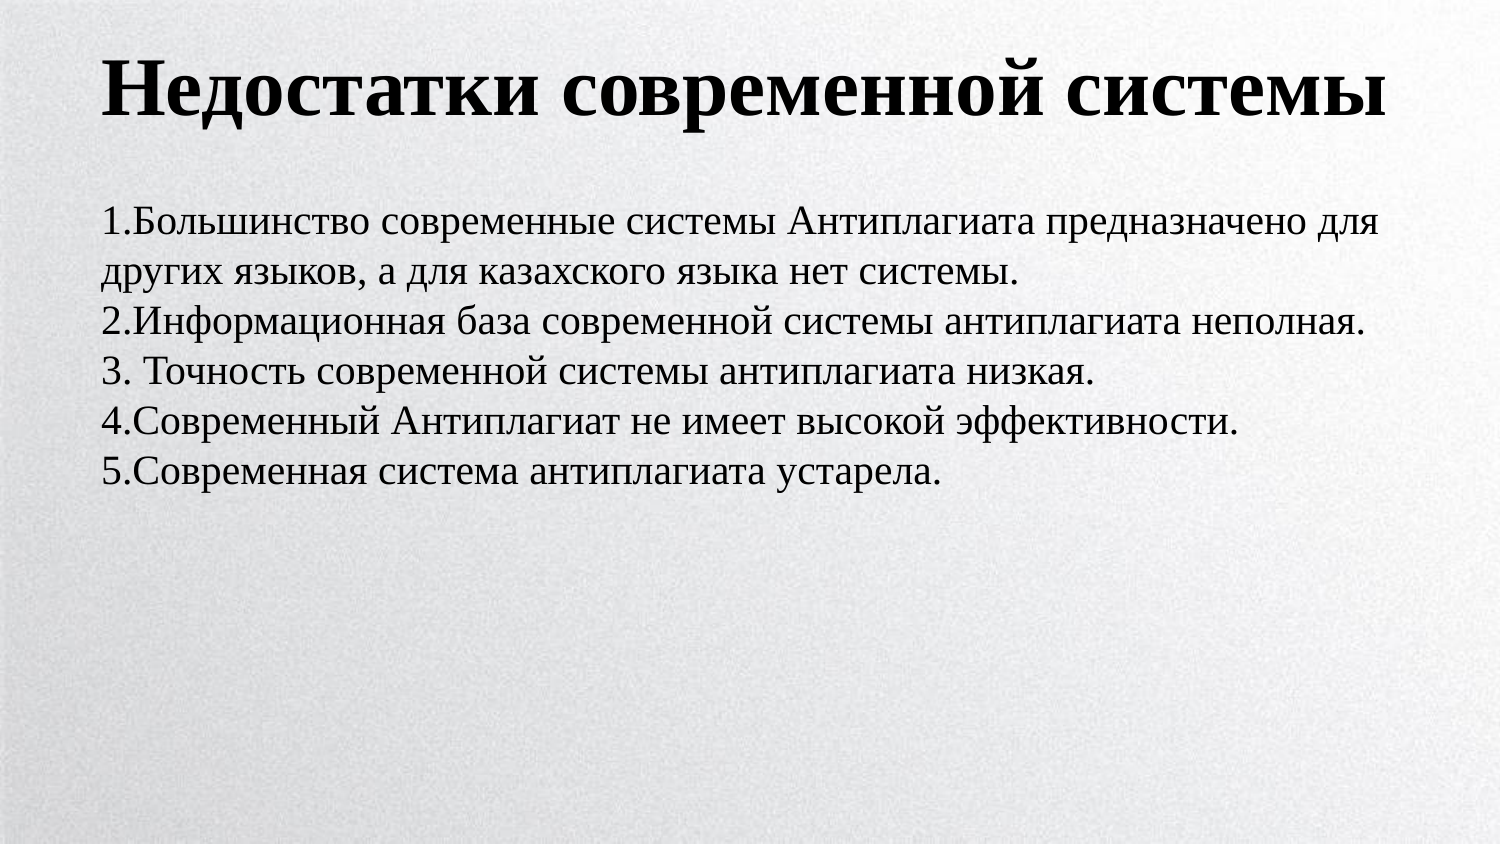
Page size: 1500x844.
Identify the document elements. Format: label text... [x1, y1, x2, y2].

picture [0, 0, 1500, 844]
text_box 1.Большинство современные системы Антиплагиата предназначено для других языков, а для казахского языка нет системы. 2.Информационная база современной системы антиплагиата неполная. 3. Точность современной системы антиплагиата низкая. 4.Современный Антиплагиат не имеет высокой эффективности. 5.Современная система антиплагиата устарела. [86, 185, 1414, 501]
text_box Недостатки современной системы [86, 24, 1414, 140]
